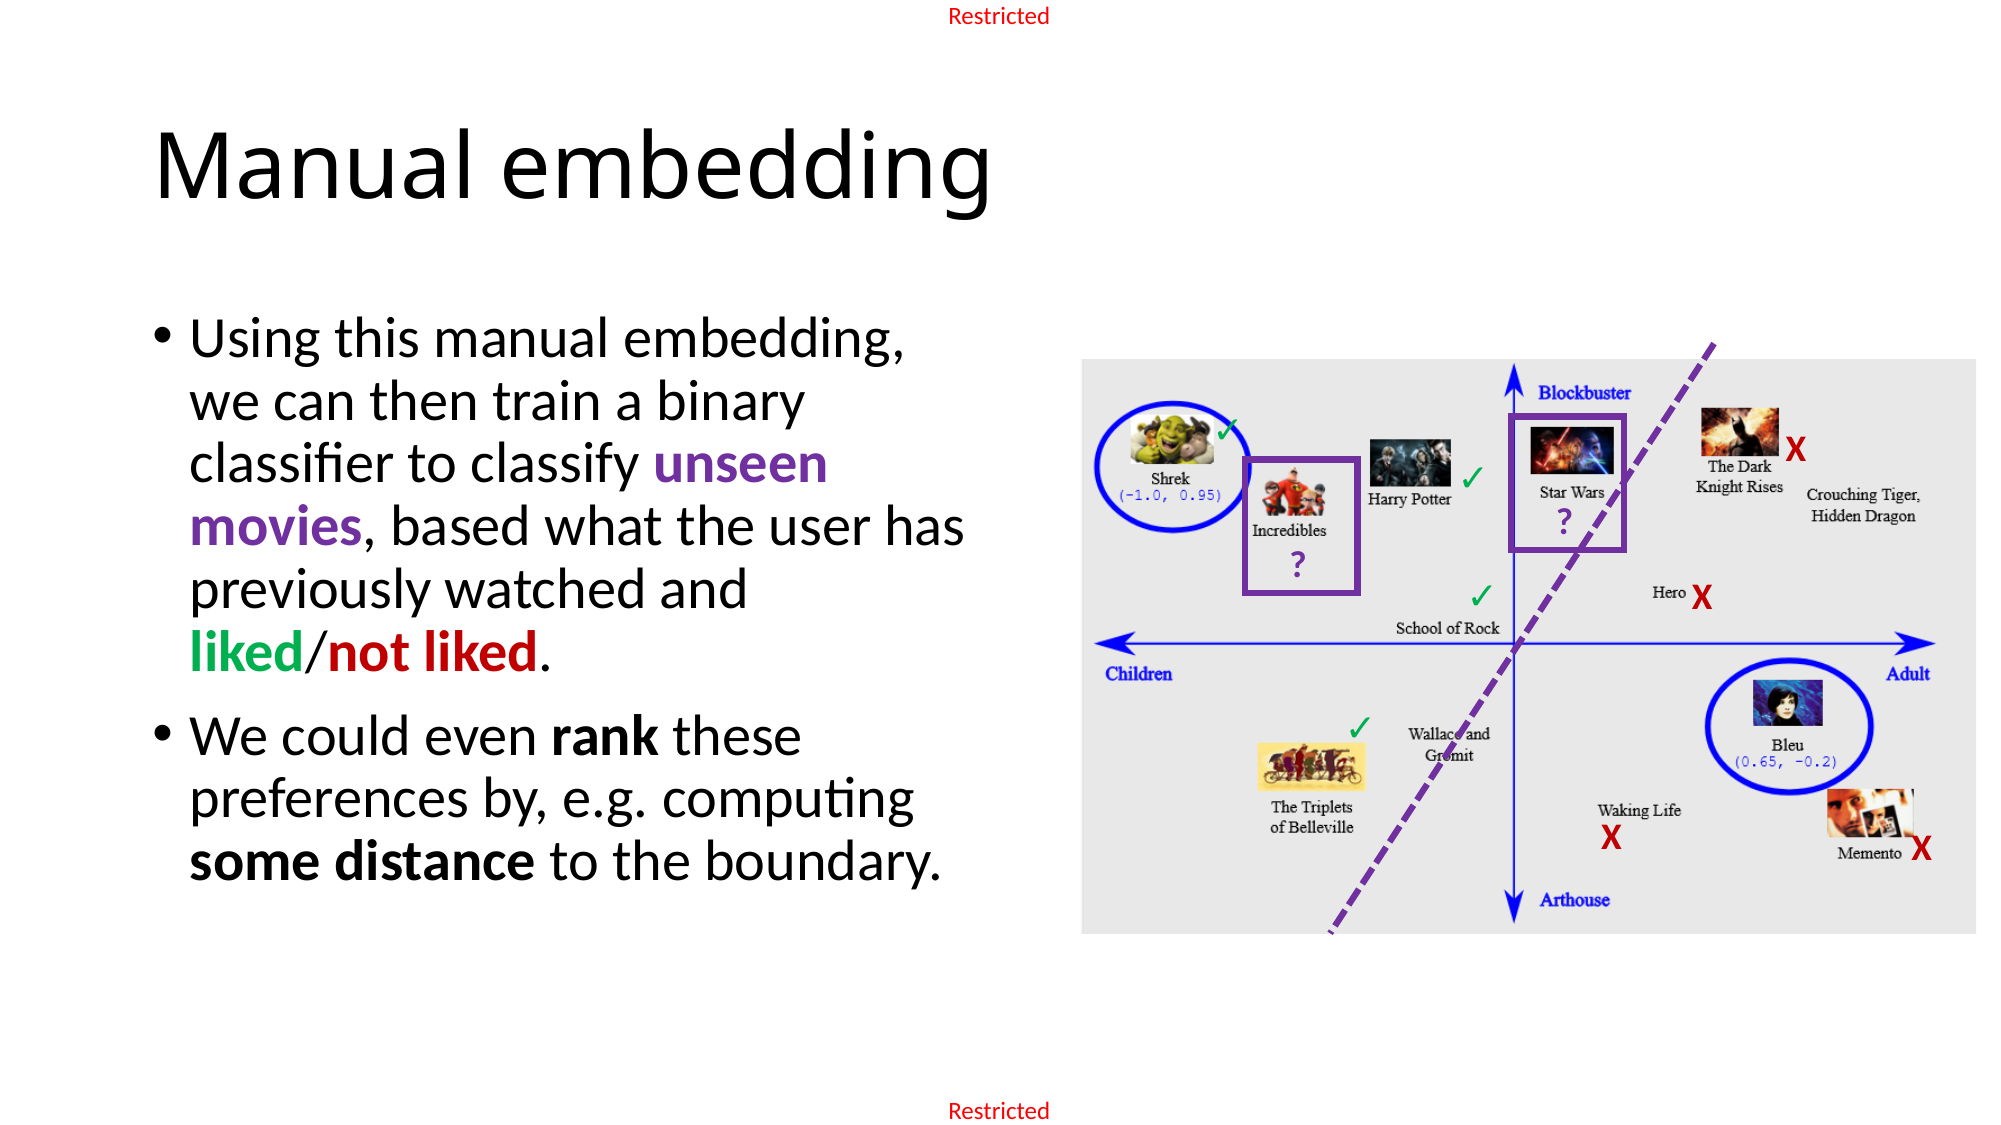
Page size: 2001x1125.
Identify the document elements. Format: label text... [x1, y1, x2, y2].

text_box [1330, 343, 1715, 934]
title Manual embedding [137, 59, 1863, 278]
picture [1715, 359, 1977, 934]
list Using this manual embedding, we can then train a binary classifier to classify unseen movies, based what the user has previously watched and liked/not liked. We could even rank these preferences by, e.g. computing some distance to the boundary. [137, 299, 988, 1125]
picture [1075, 359, 1330, 934]
